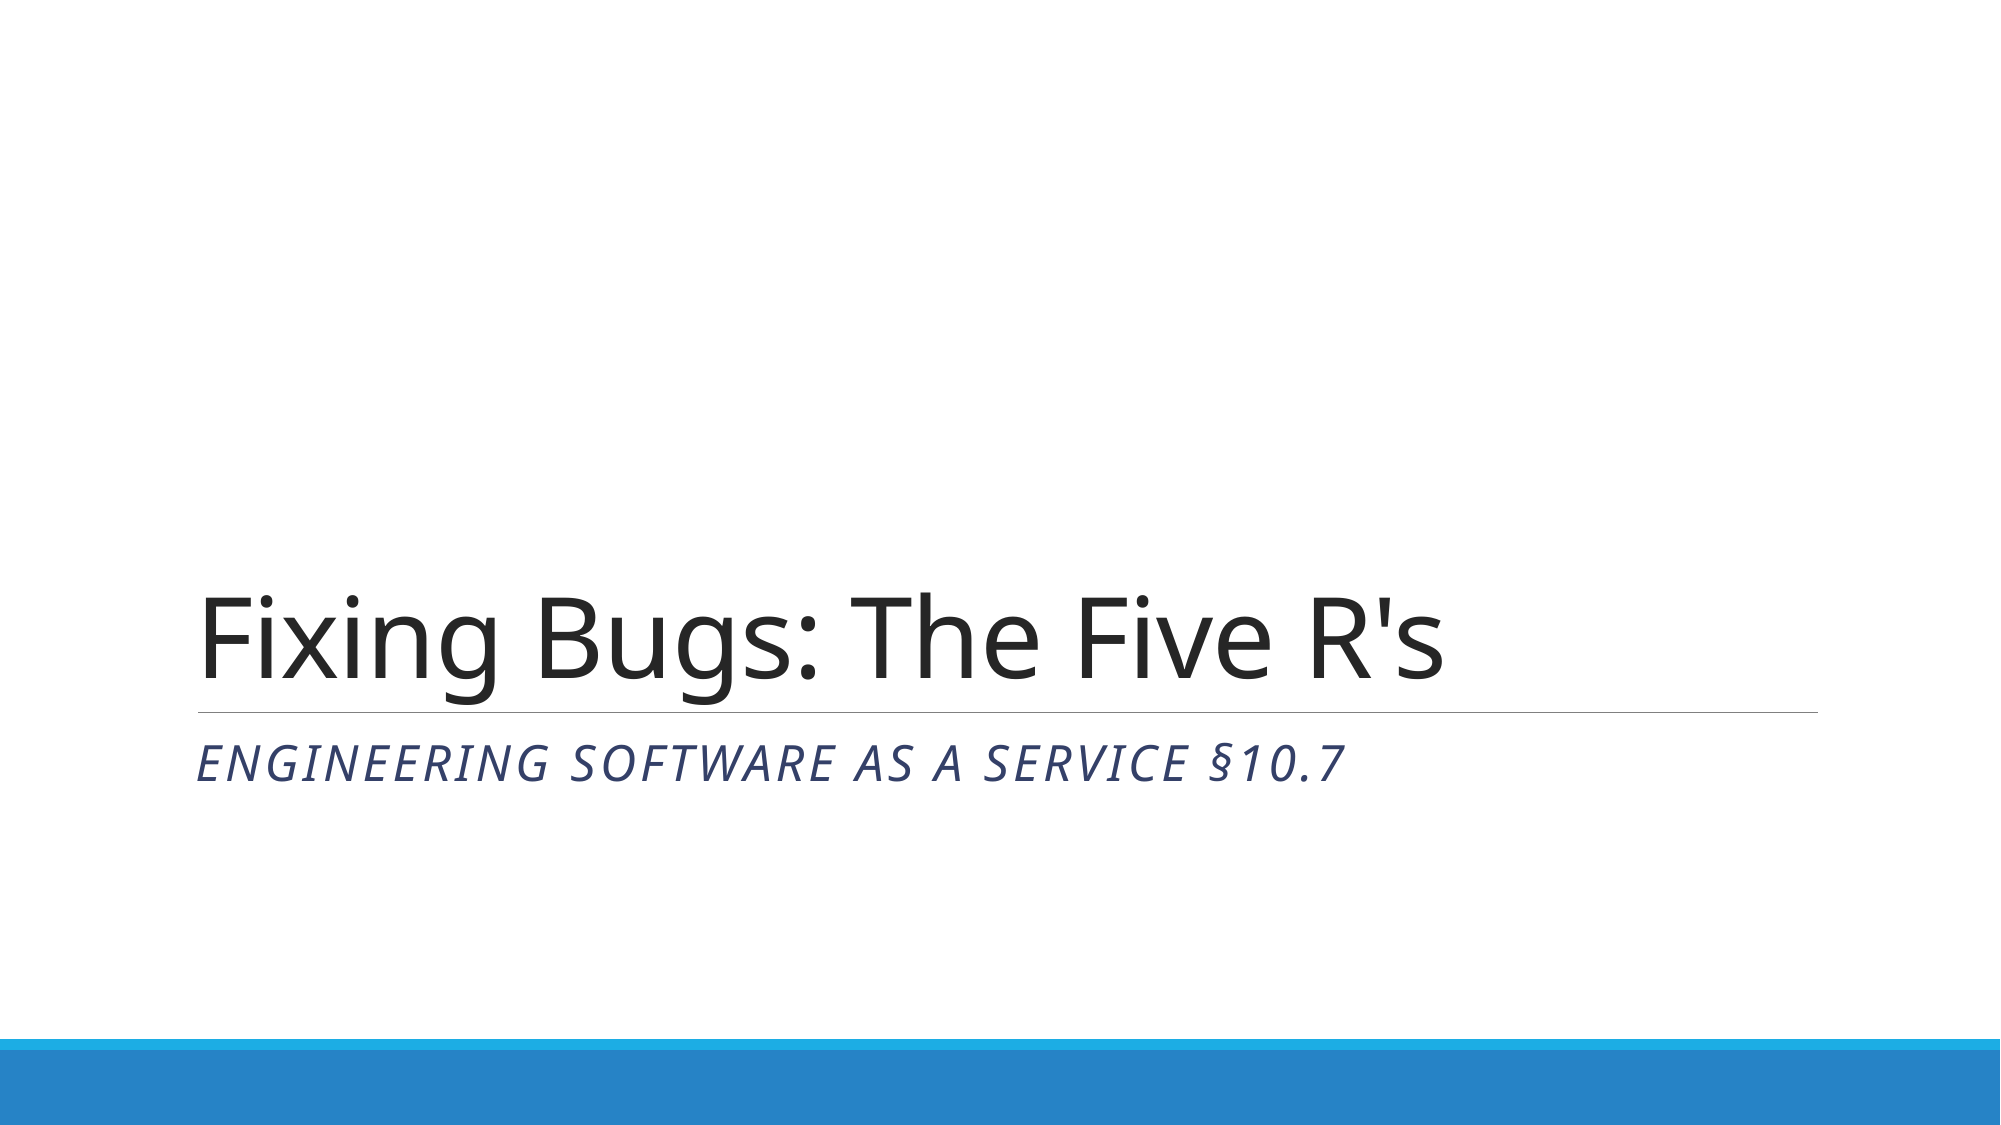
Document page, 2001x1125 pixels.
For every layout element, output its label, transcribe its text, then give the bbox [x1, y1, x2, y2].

subtitle Engineering Software as a Service §10.7 [180, 730, 1831, 919]
title Fixing Bugs: The Five R's [180, 124, 1830, 710]
